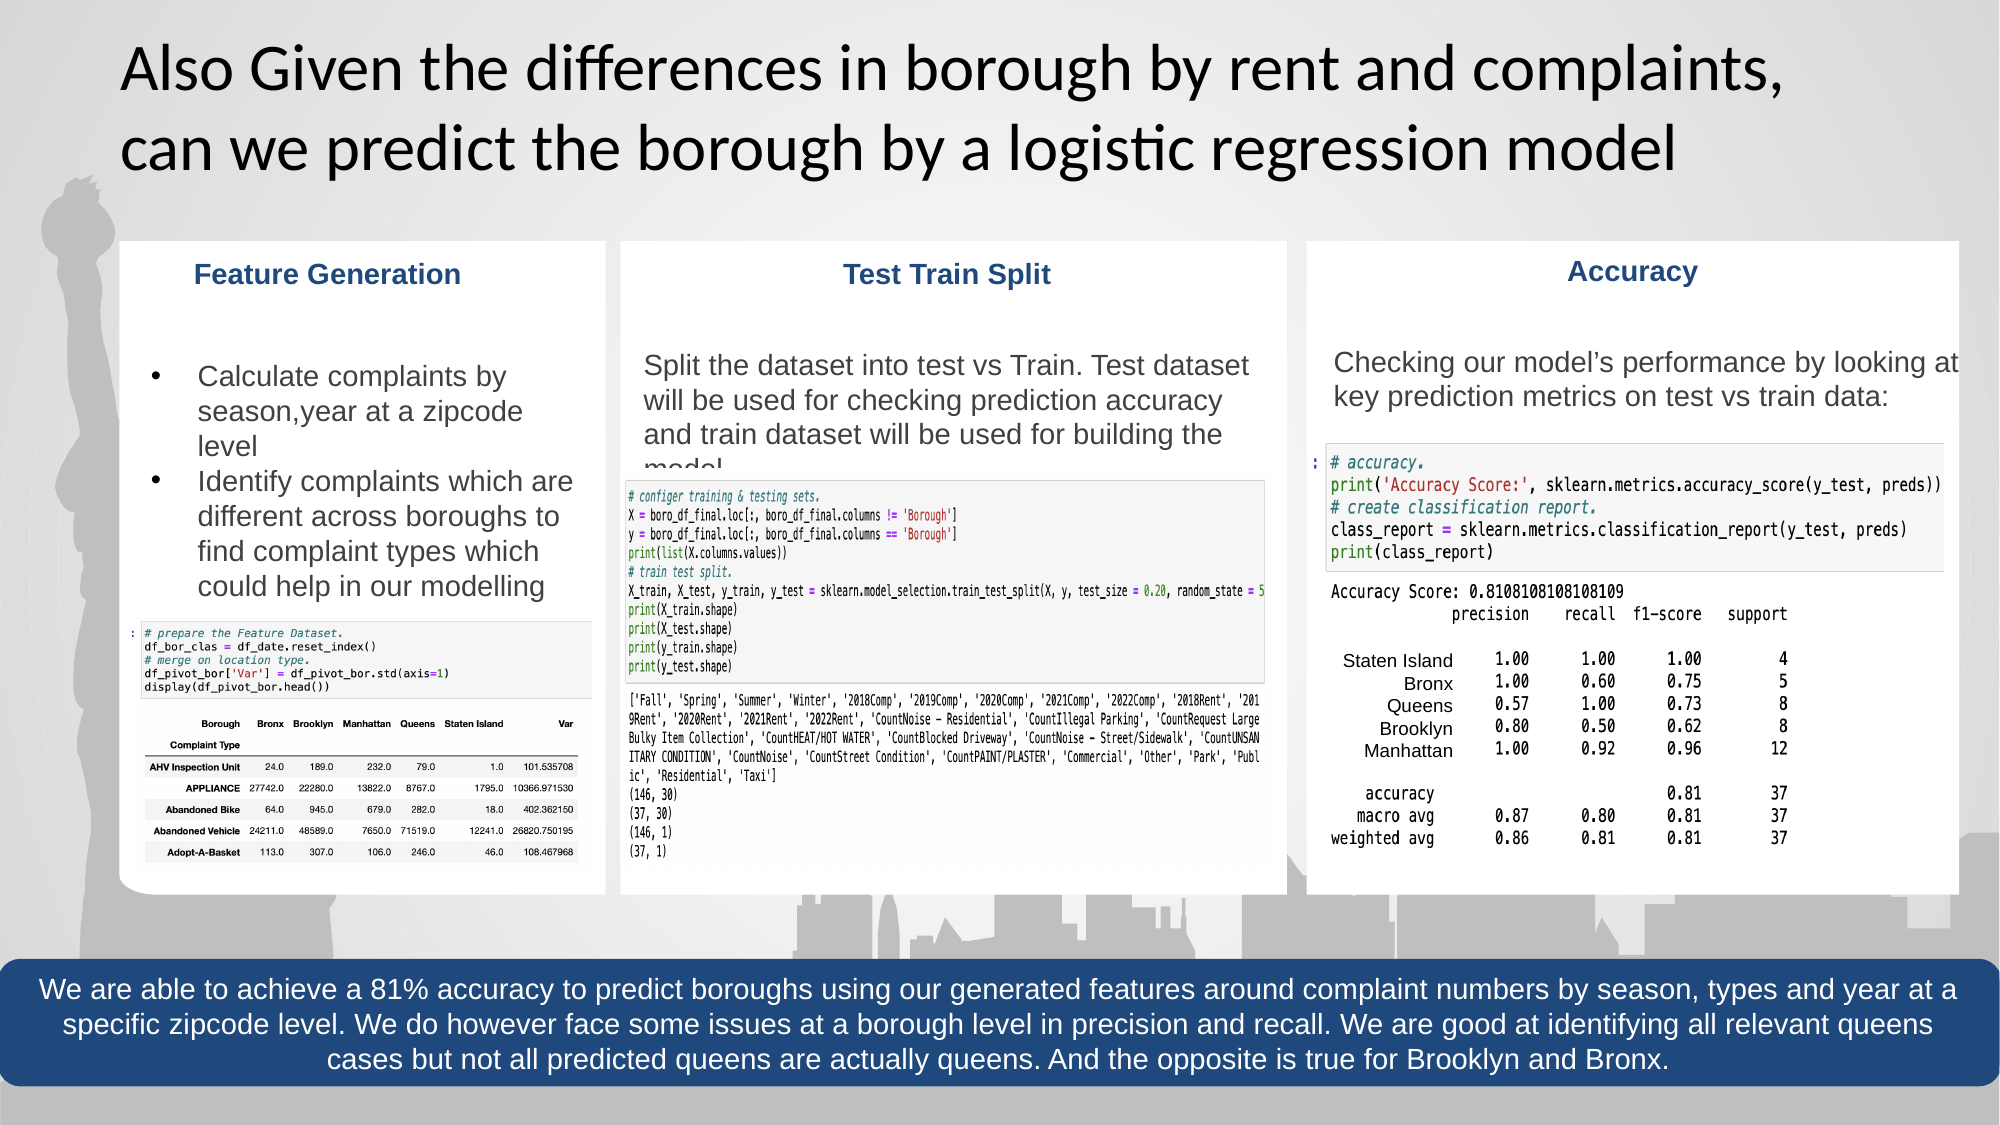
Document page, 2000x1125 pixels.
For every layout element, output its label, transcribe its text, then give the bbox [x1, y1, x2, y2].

title Also Given the differences in borough by rent and complaints, can we predict the borough by a logistic regression model [99, 45, 1900, 162]
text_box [620, 240, 1287, 895]
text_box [0, 174, 2000, 1125]
picture [132, 615, 593, 870]
picture [1307, 434, 1944, 870]
picture [620, 468, 1271, 870]
